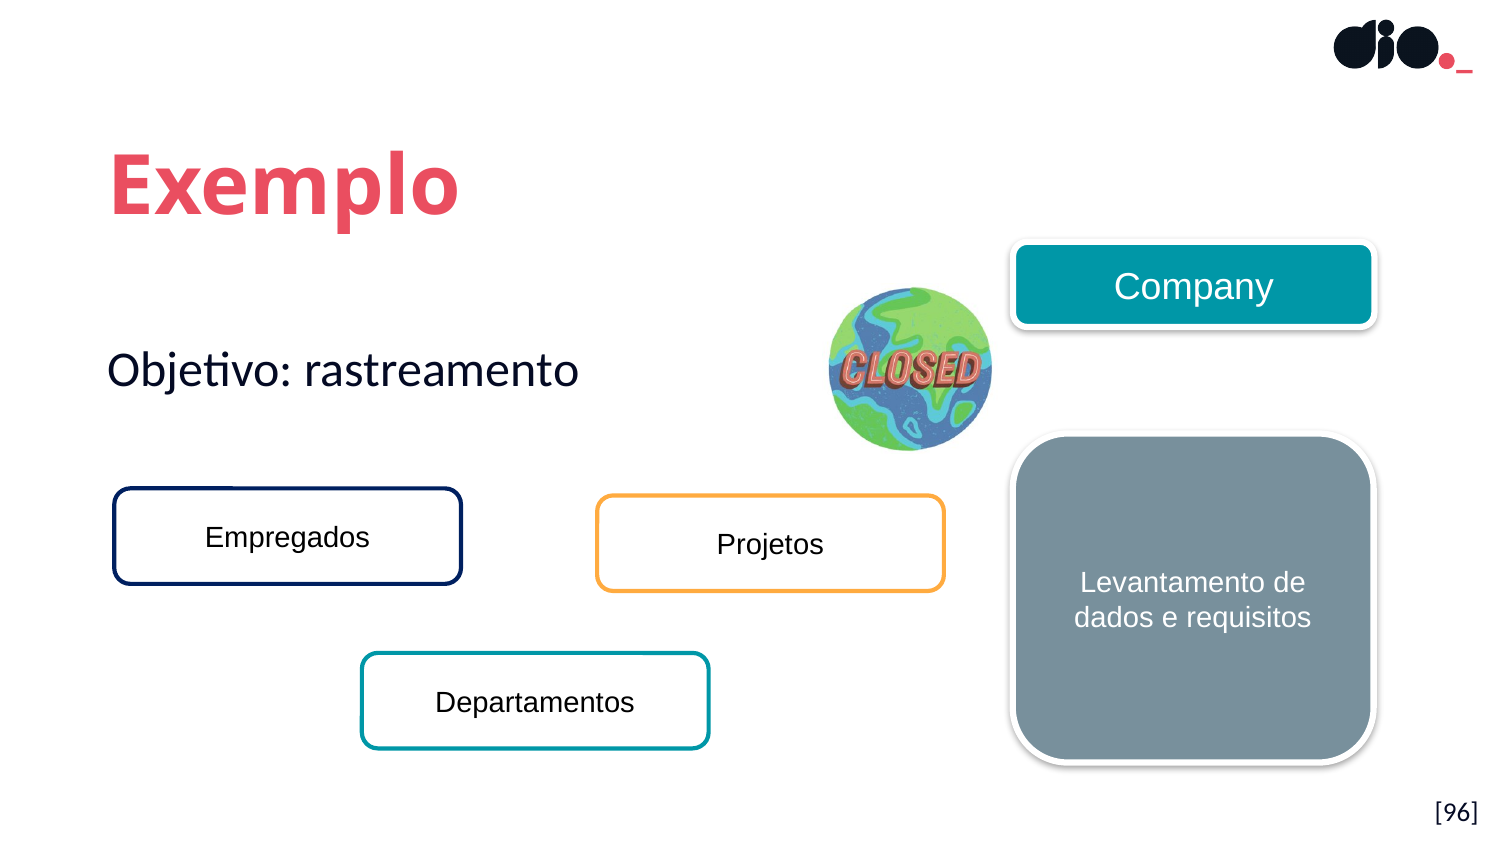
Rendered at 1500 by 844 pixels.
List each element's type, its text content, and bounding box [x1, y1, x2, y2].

text_box Projetos [595, 493, 946, 594]
text_box Levantamento de dados e requisitos [1009, 430, 1377, 766]
slide_number [96] [1403, 779, 1494, 844]
text_box Company [1009, 238, 1378, 331]
text_box Objetivo: rastreamento [92, 243, 1408, 749]
text_box Empregados [112, 486, 464, 586]
text_box Departamentos [359, 650, 711, 751]
picture [1333, 19, 1473, 74]
picture [821, 283, 999, 455]
text_box Exemplo [92, 104, 1408, 243]
